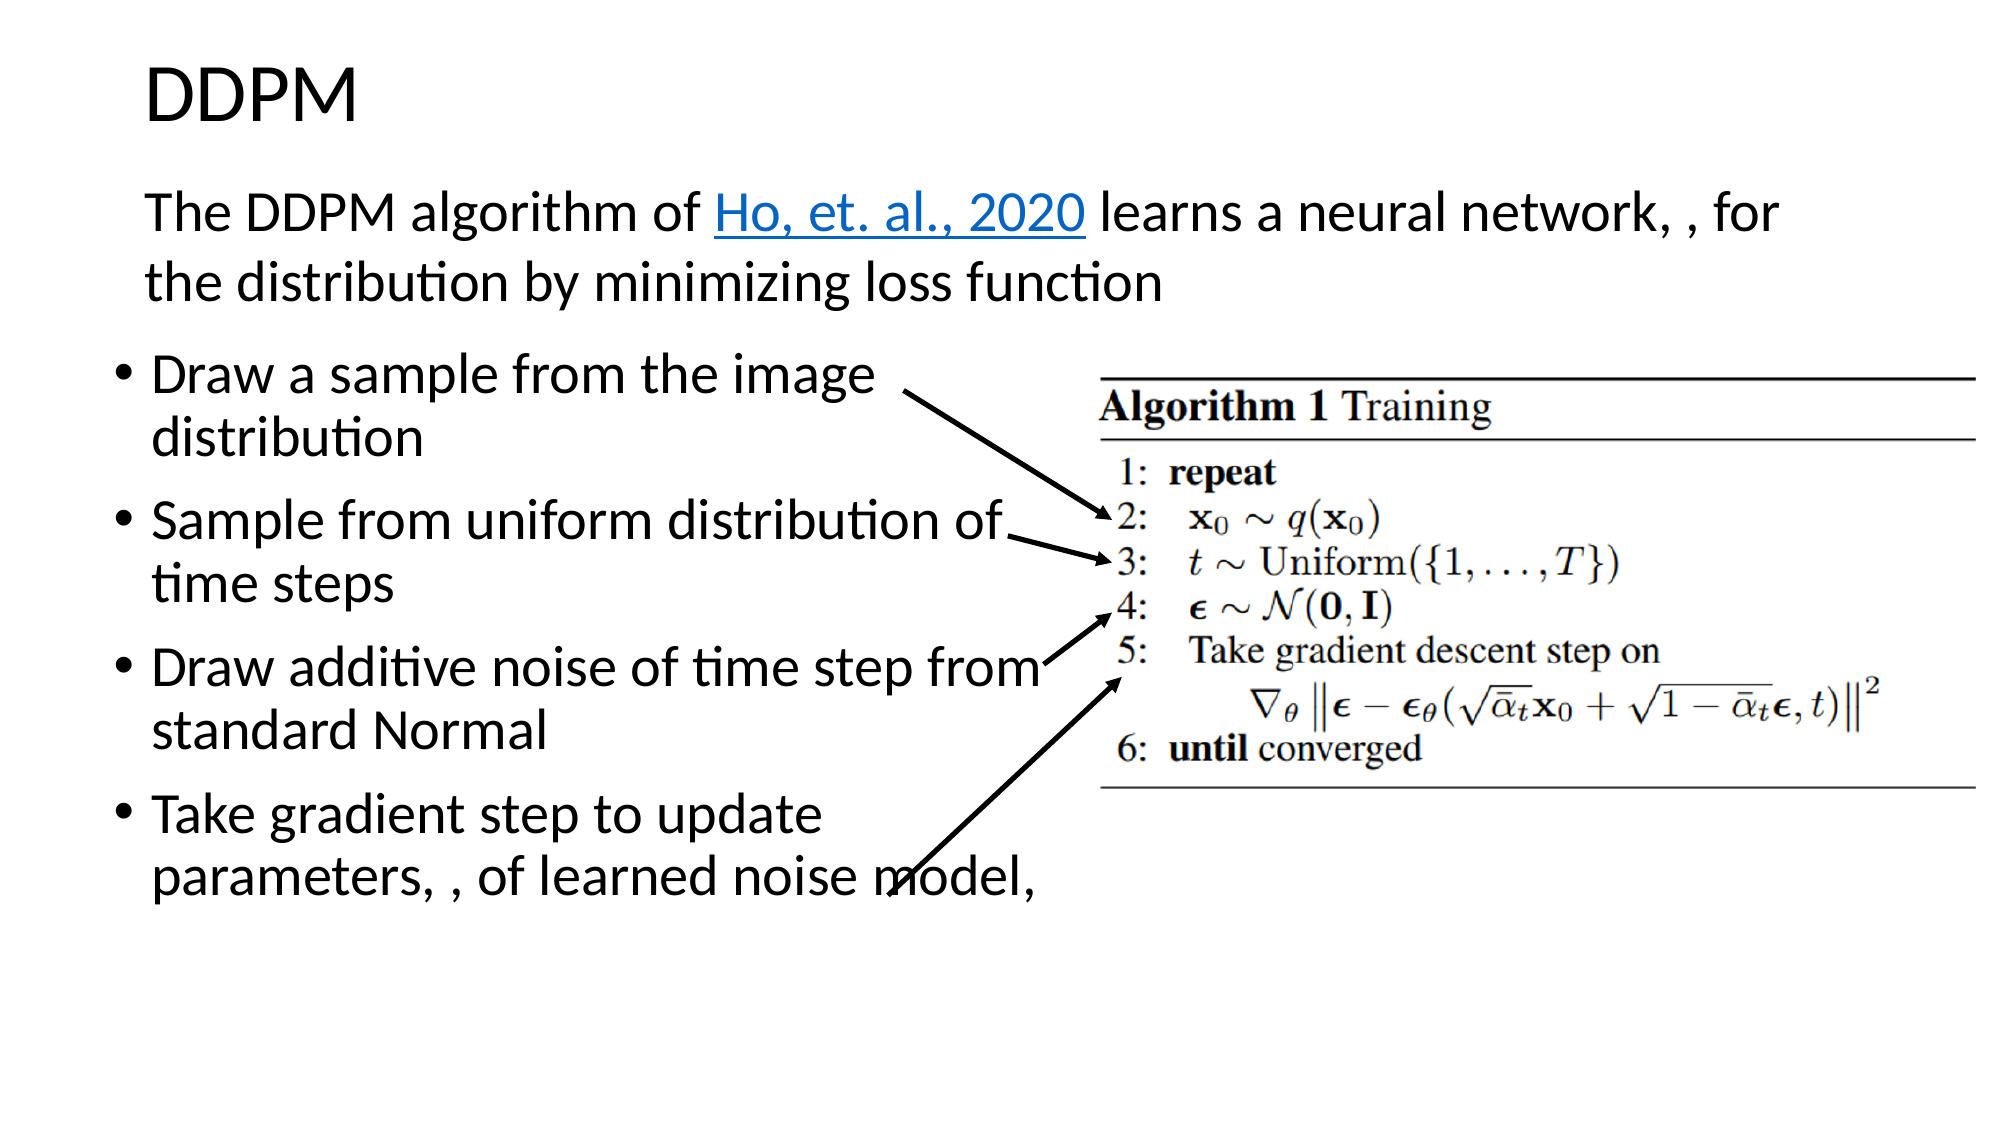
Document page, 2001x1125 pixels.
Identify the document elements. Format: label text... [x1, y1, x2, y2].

title DDPM [129, 22, 1855, 166]
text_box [1043, 612, 1112, 665]
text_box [903, 390, 1113, 520]
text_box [887, 676, 1122, 896]
picture [1096, 365, 1983, 801]
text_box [1007, 535, 1113, 563]
